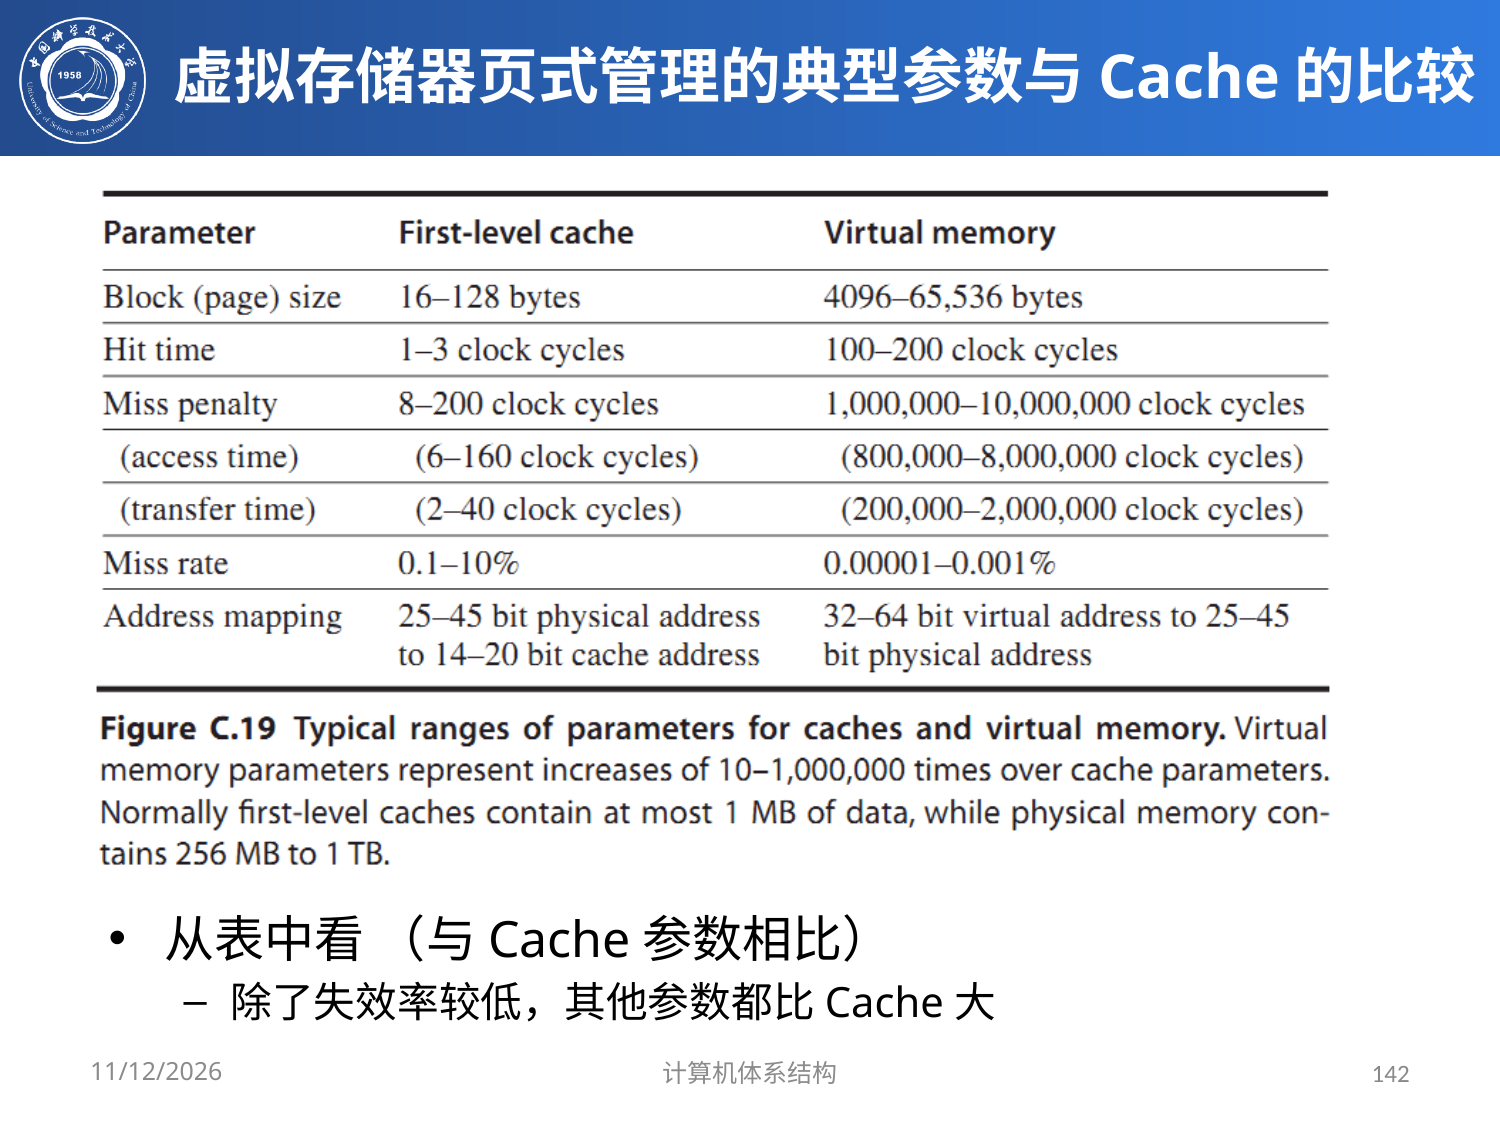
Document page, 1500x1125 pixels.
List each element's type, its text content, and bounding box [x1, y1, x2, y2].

picture [19, 17, 146, 144]
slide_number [75, 1042, 425, 1103]
list 从表中看 （与Cache参数相比） 除了失效率较低，其他参数都比Cache大 [93, 899, 1425, 1073]
title 虚拟存储器页式管理的典型参数与Cache的比较 [150, 0, 1500, 148]
footer 计算机体系结构 [512, 1073, 988, 1103]
slide_number 142 [1074, 1073, 1425, 1103]
picture [83, 164, 1369, 889]
